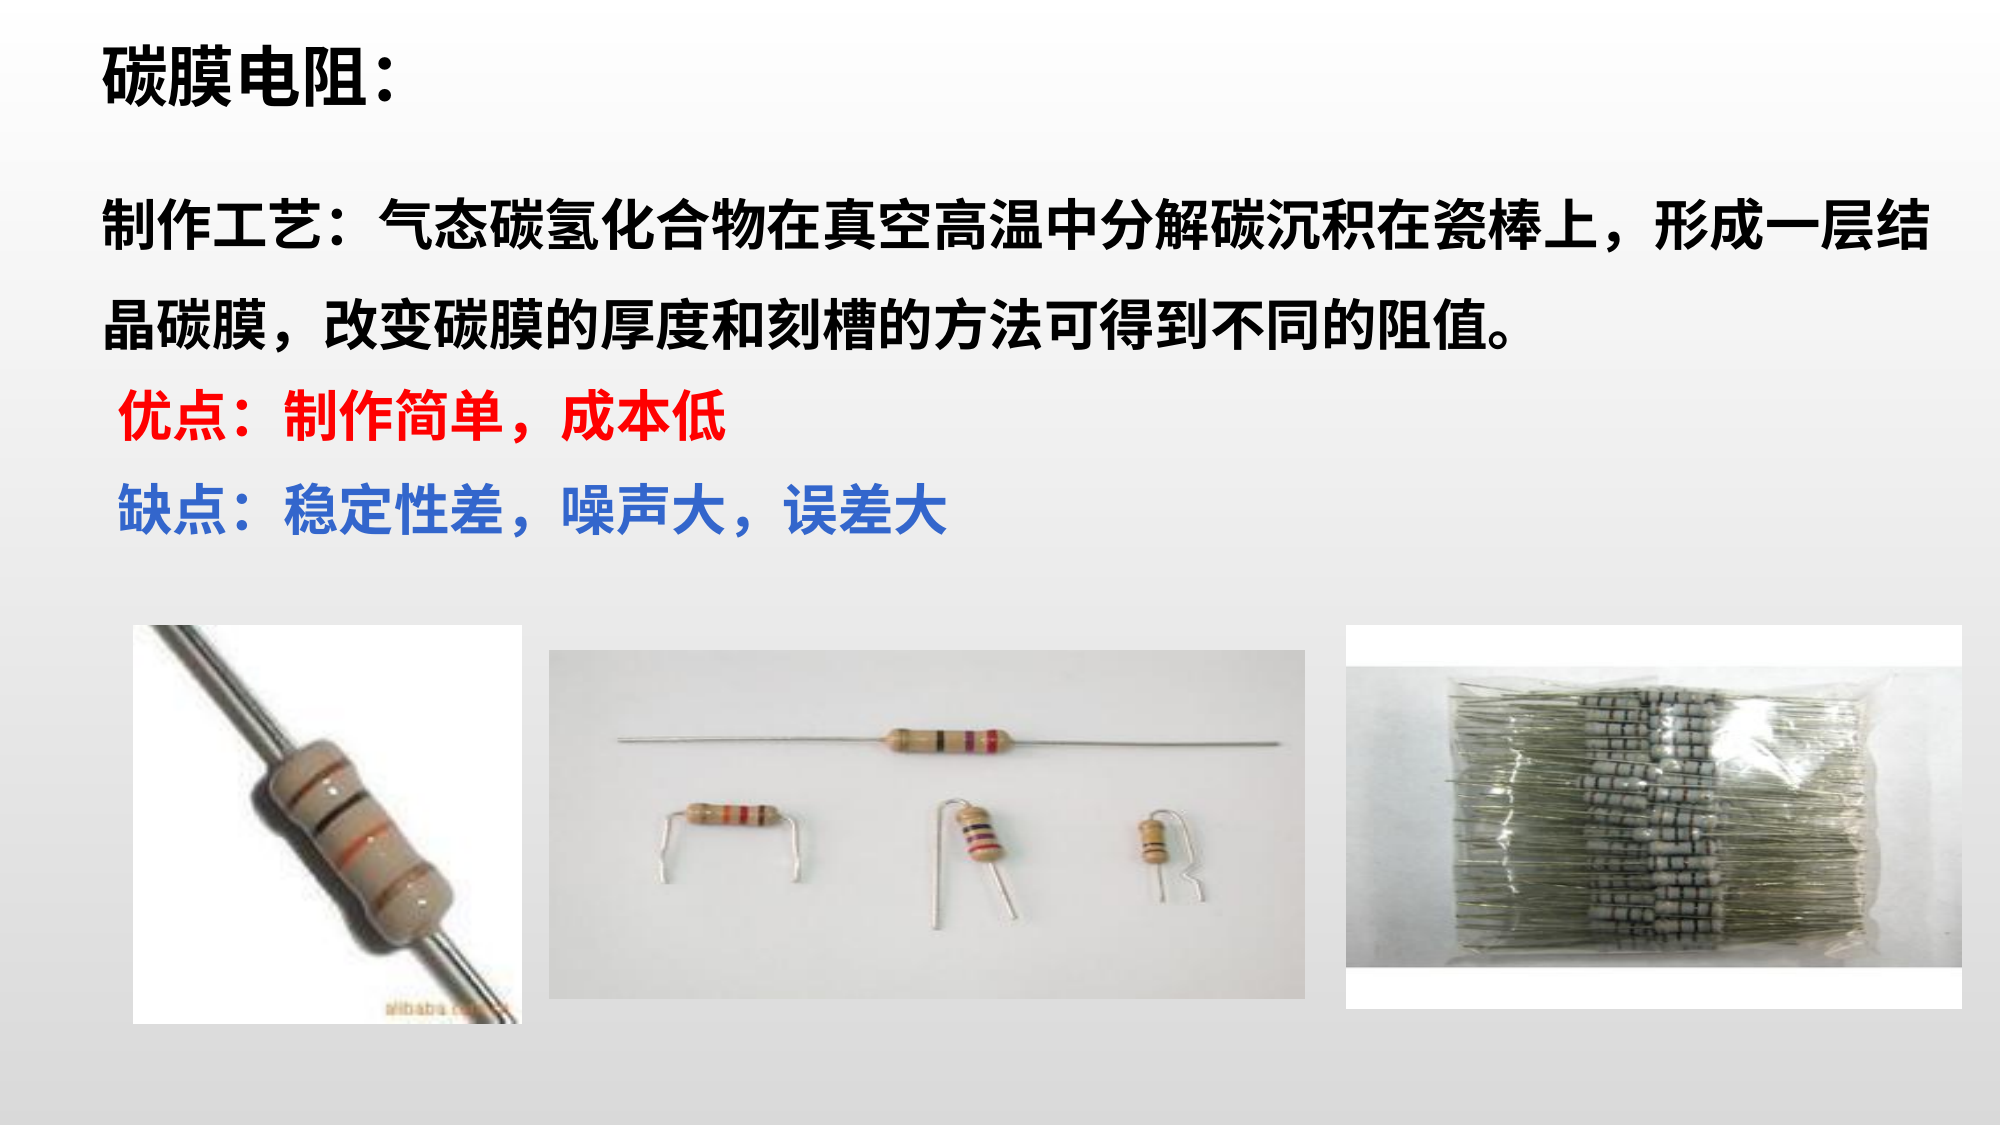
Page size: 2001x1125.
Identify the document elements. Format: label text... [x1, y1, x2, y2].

text_box 碳膜电阻： [86, 26, 450, 122]
title [86, 31, 1820, 148]
picture [549, 650, 1305, 999]
text_box 缺点：稳定性差，噪声大，误差大 [102, 467, 1063, 550]
text_box 制作工艺：气态碳氢化合物在真空高温中分解碳沉积在瓷棒上，形成一层结晶碳膜，改变碳膜的厚度和刻槽的方法可得到不同的阻值。 [86, 148, 1961, 364]
text_box 优点：制作简单，成本低 [102, 373, 921, 455]
picture [133, 625, 522, 1024]
picture [1346, 625, 1962, 1009]
